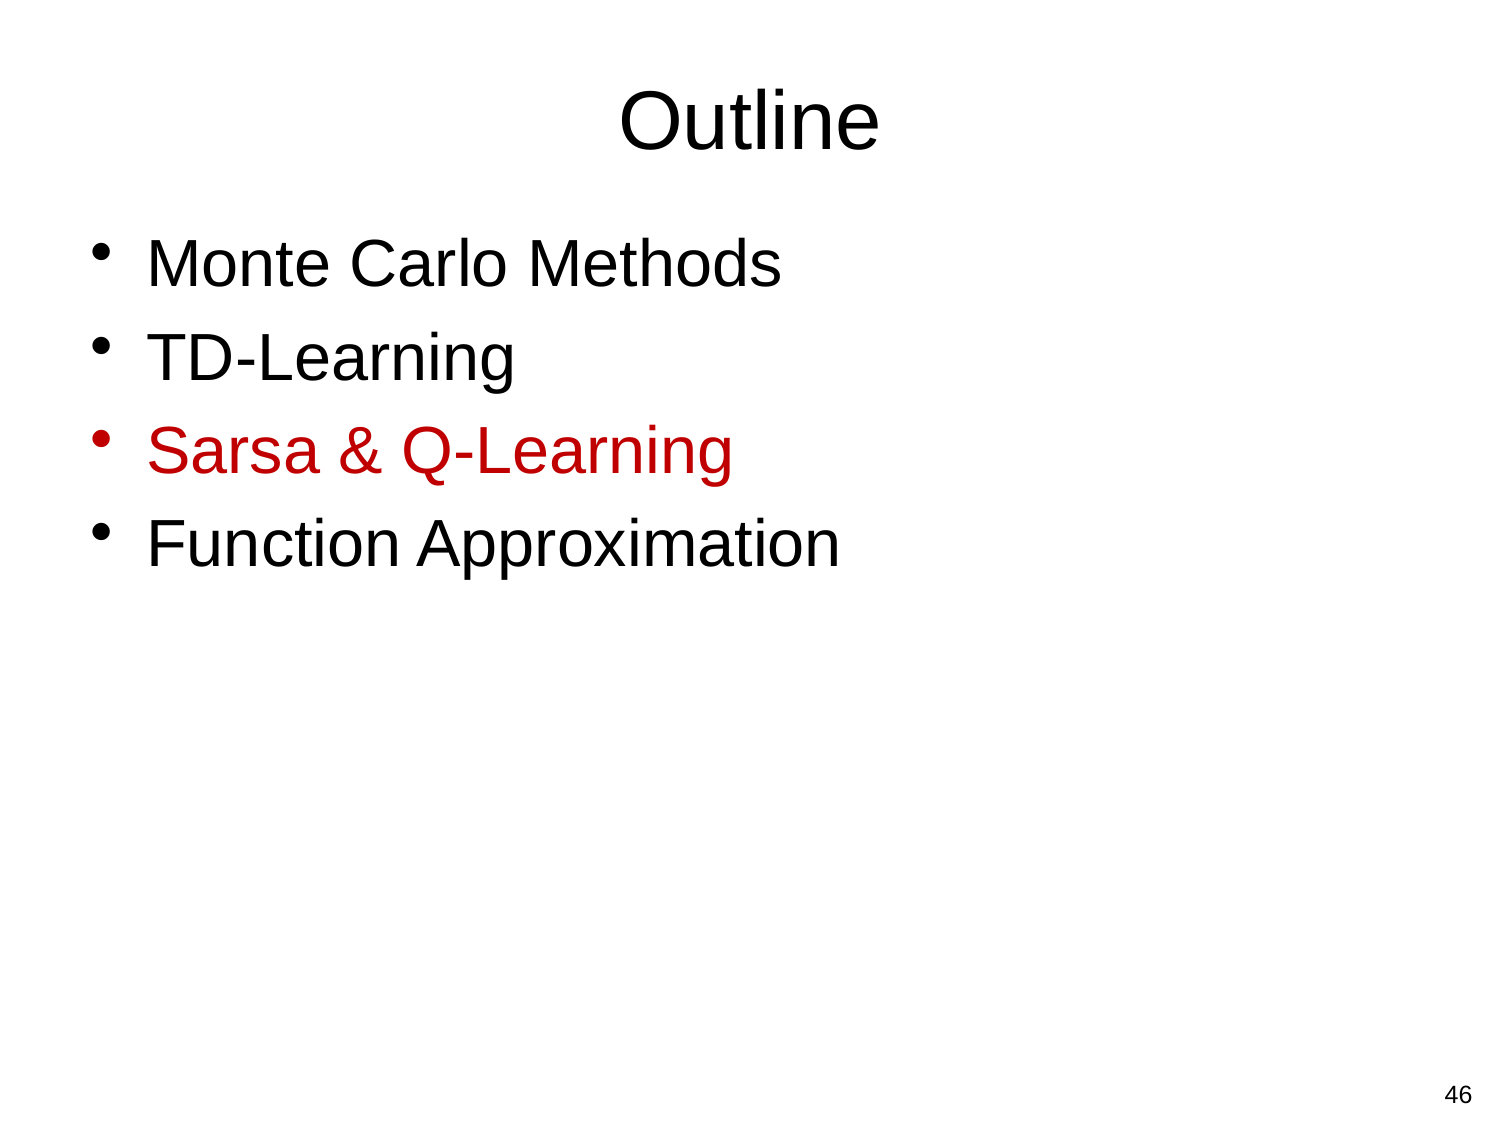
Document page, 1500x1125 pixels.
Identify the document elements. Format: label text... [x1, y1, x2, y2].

list Monte Carlo Methods TD-Learning Sarsa & Q-Learning Function Approximation [74, 212, 1426, 1051]
title Outline [74, 44, 1426, 188]
slide_number 46 [1137, 1070, 1488, 1112]
